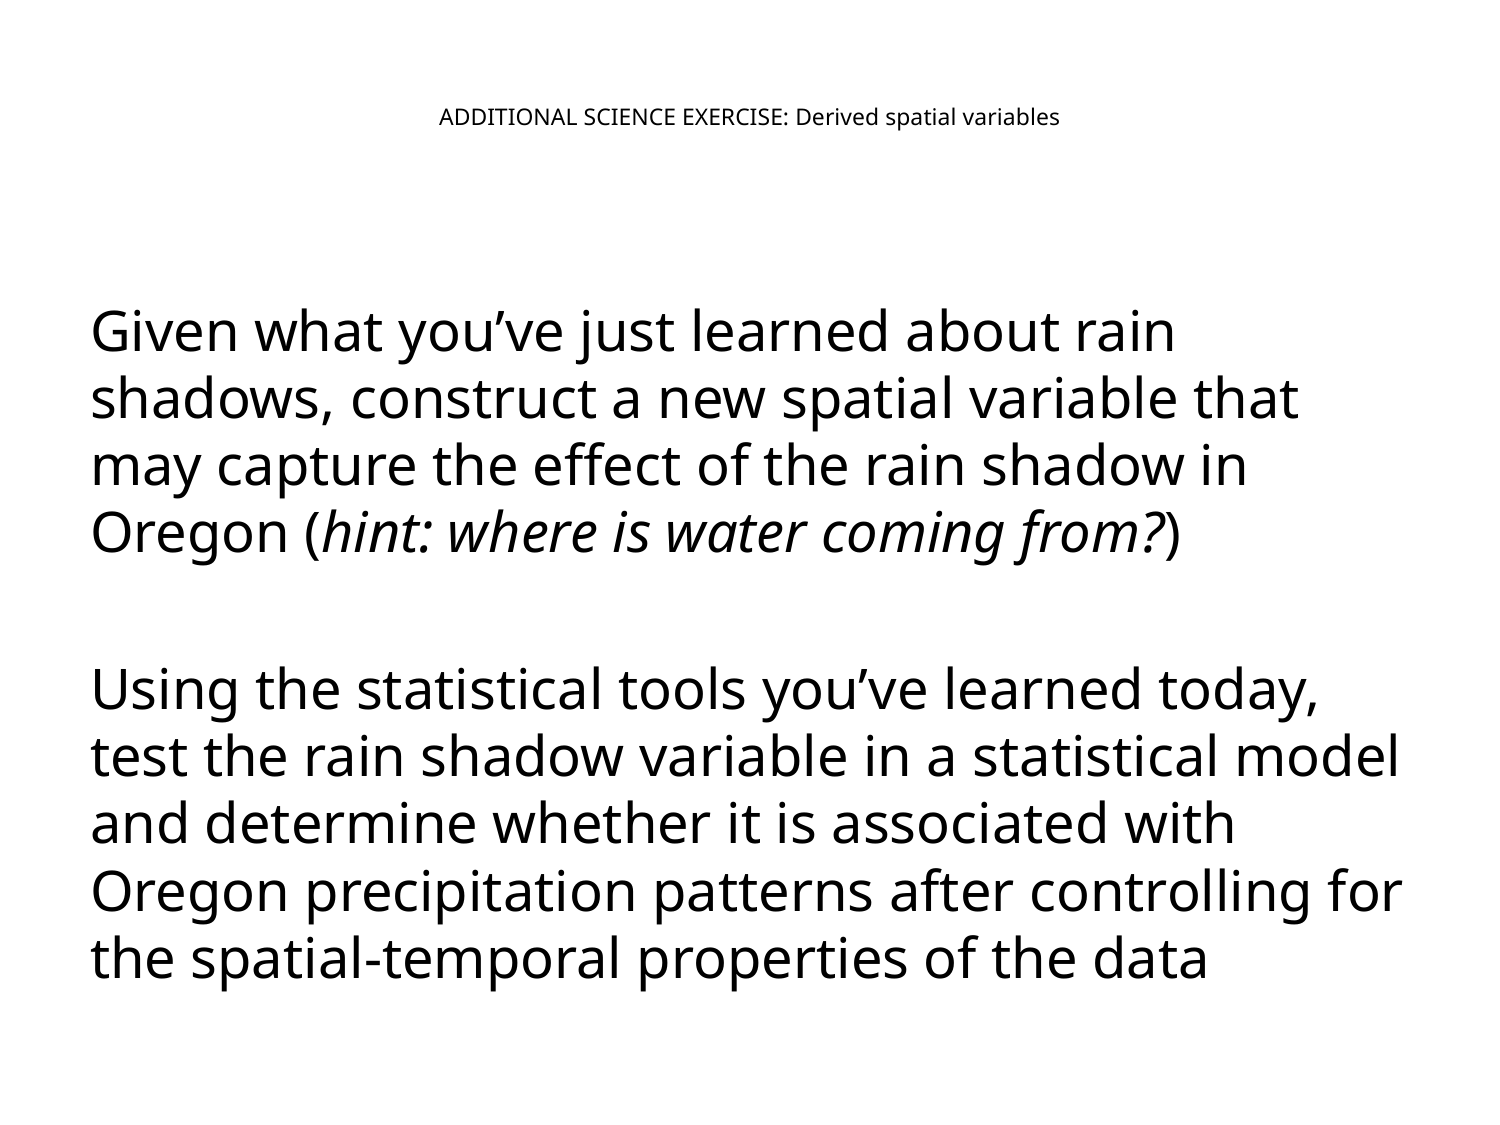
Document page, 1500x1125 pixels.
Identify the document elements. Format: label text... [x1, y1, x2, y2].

title ADDITIONAL SCIENCE EXERCISE: Derived spatial variables [75, 95, 1425, 138]
list Given what you’ve just learned about rain shadows, construct a new spatial variable that may capture the effect of the rain shadow in Oregon (hint: where is water coming from?) Using the statistical tools you’ve learned today, test the rain shadow variable in a statistical model and determine whether it is associated with Oregon precipitation patterns after controlling for the spatial-temporal properties of the data [75, 287, 1425, 1005]
